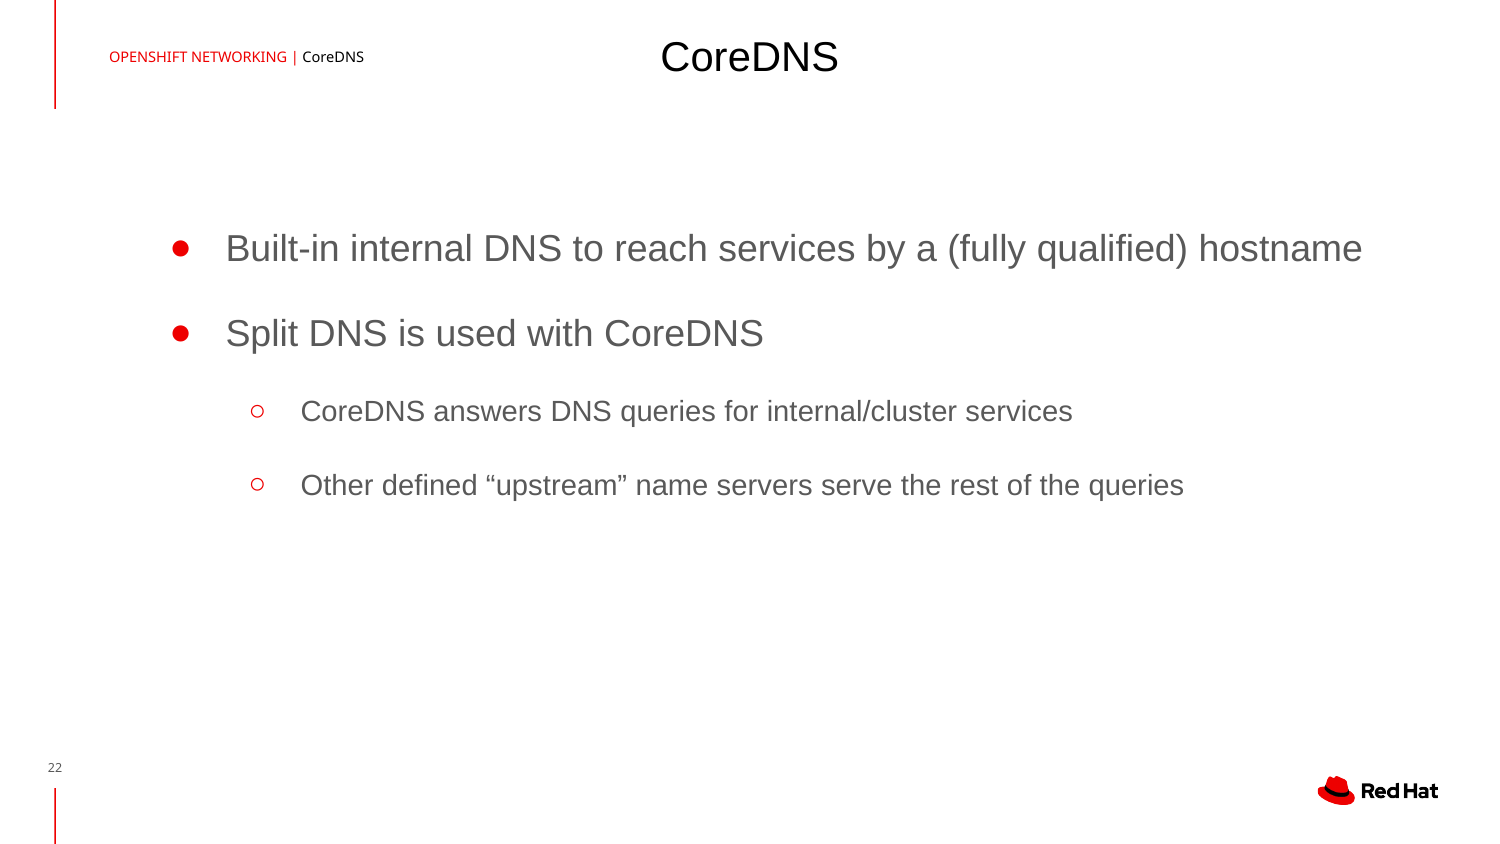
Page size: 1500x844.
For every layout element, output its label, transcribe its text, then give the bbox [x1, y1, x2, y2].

picture [1317, 776, 1438, 805]
title CoreDNS [135, 0, 1365, 175]
list Built-in internal DNS to reach services by a (fully qualified) hostname Split DNS is used with CoreDNS CoreDNS answers DNS queries for internal/cluster services Other defined “upstream” name servers serve the rest of the queries [135, 202, 1384, 743]
slide_number ‹#› [10, 759, 101, 777]
subtitle OPENSHIFT NETWORKING | CoreDNS [55, 6, 689, 108]
